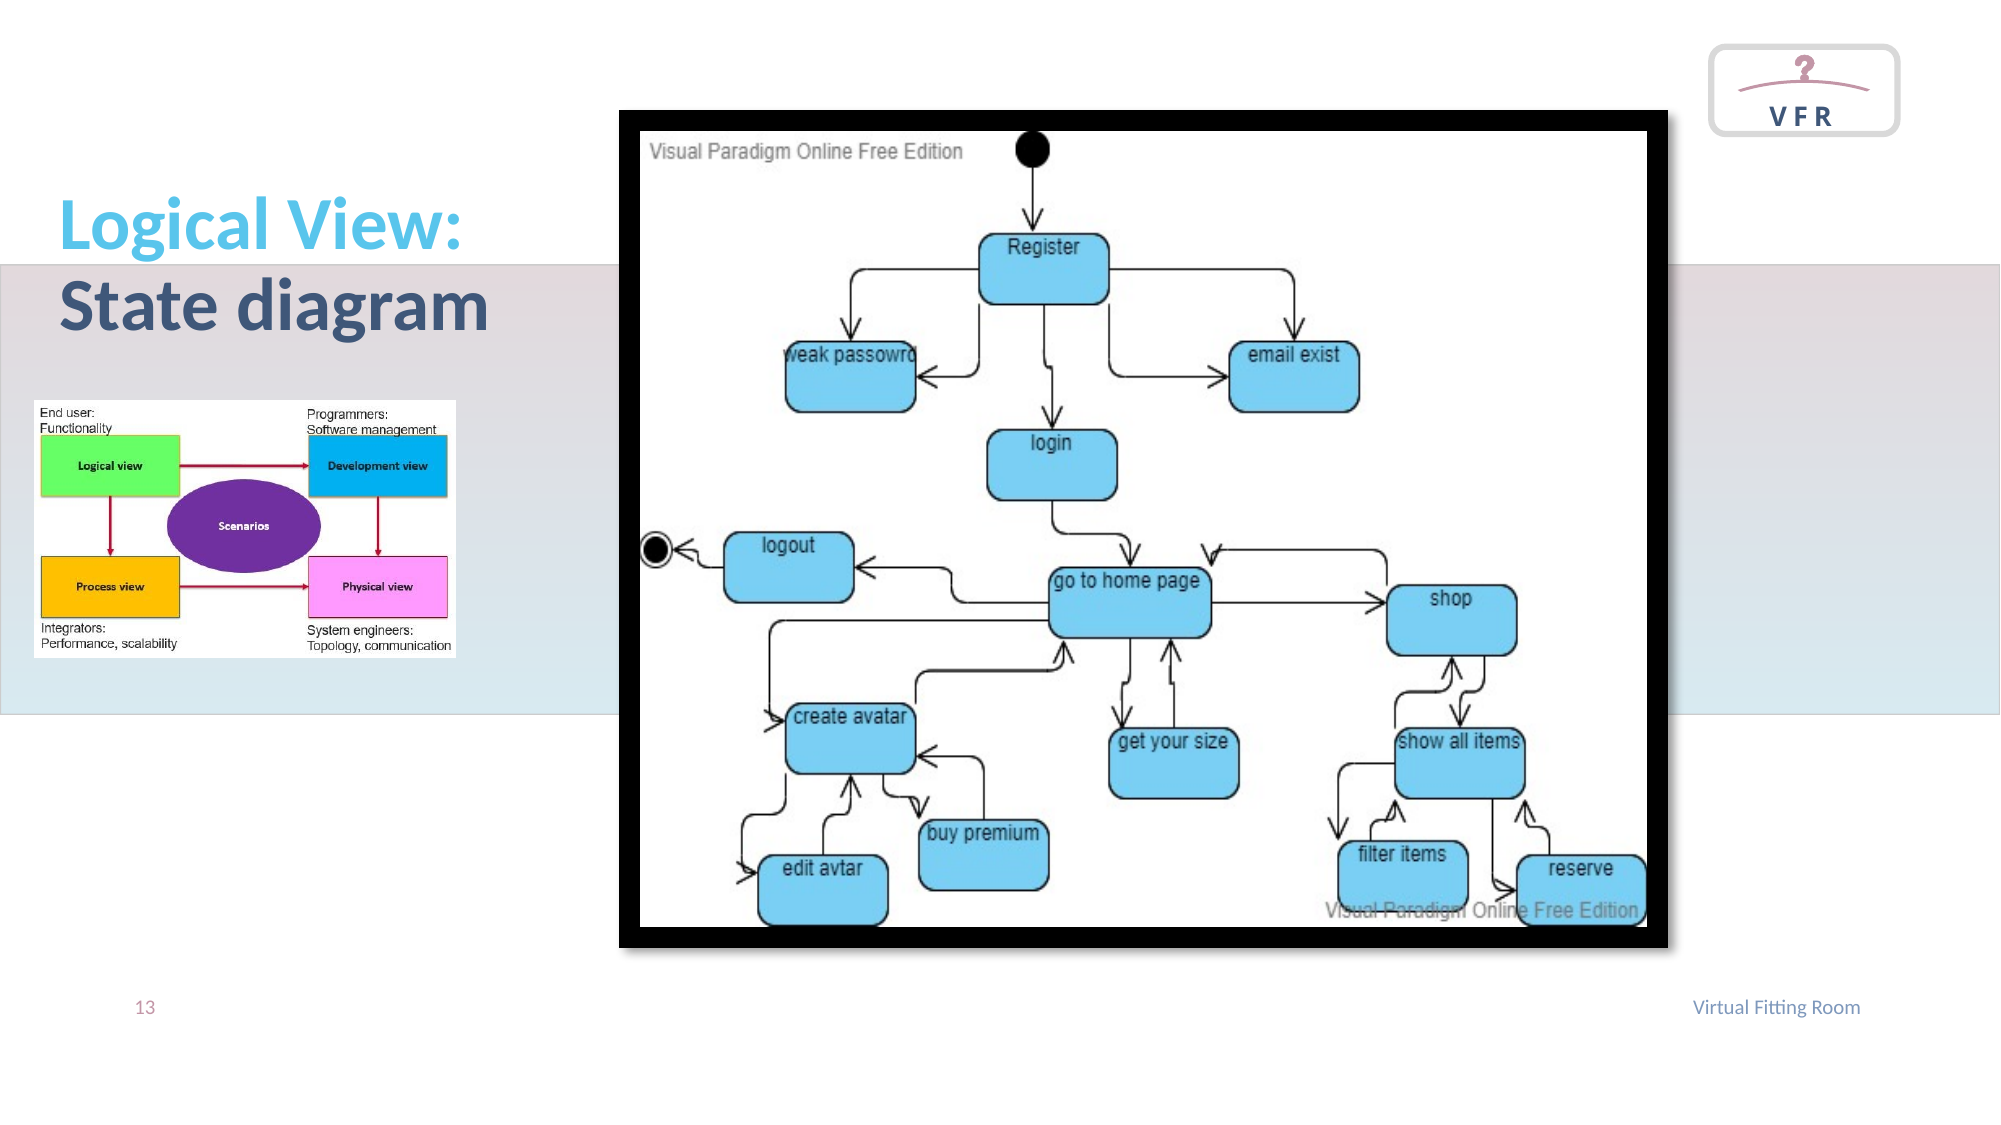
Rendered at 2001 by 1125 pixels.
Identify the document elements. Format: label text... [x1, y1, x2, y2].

slide_number 13 [105, 993, 170, 1033]
title Logical View: State diagram [53, 219, 570, 313]
picture [639, 131, 1648, 927]
footer Virtual Fitting Room [1186, 993, 1862, 1033]
picture [33, 400, 456, 658]
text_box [1601, 46, 1917, 183]
